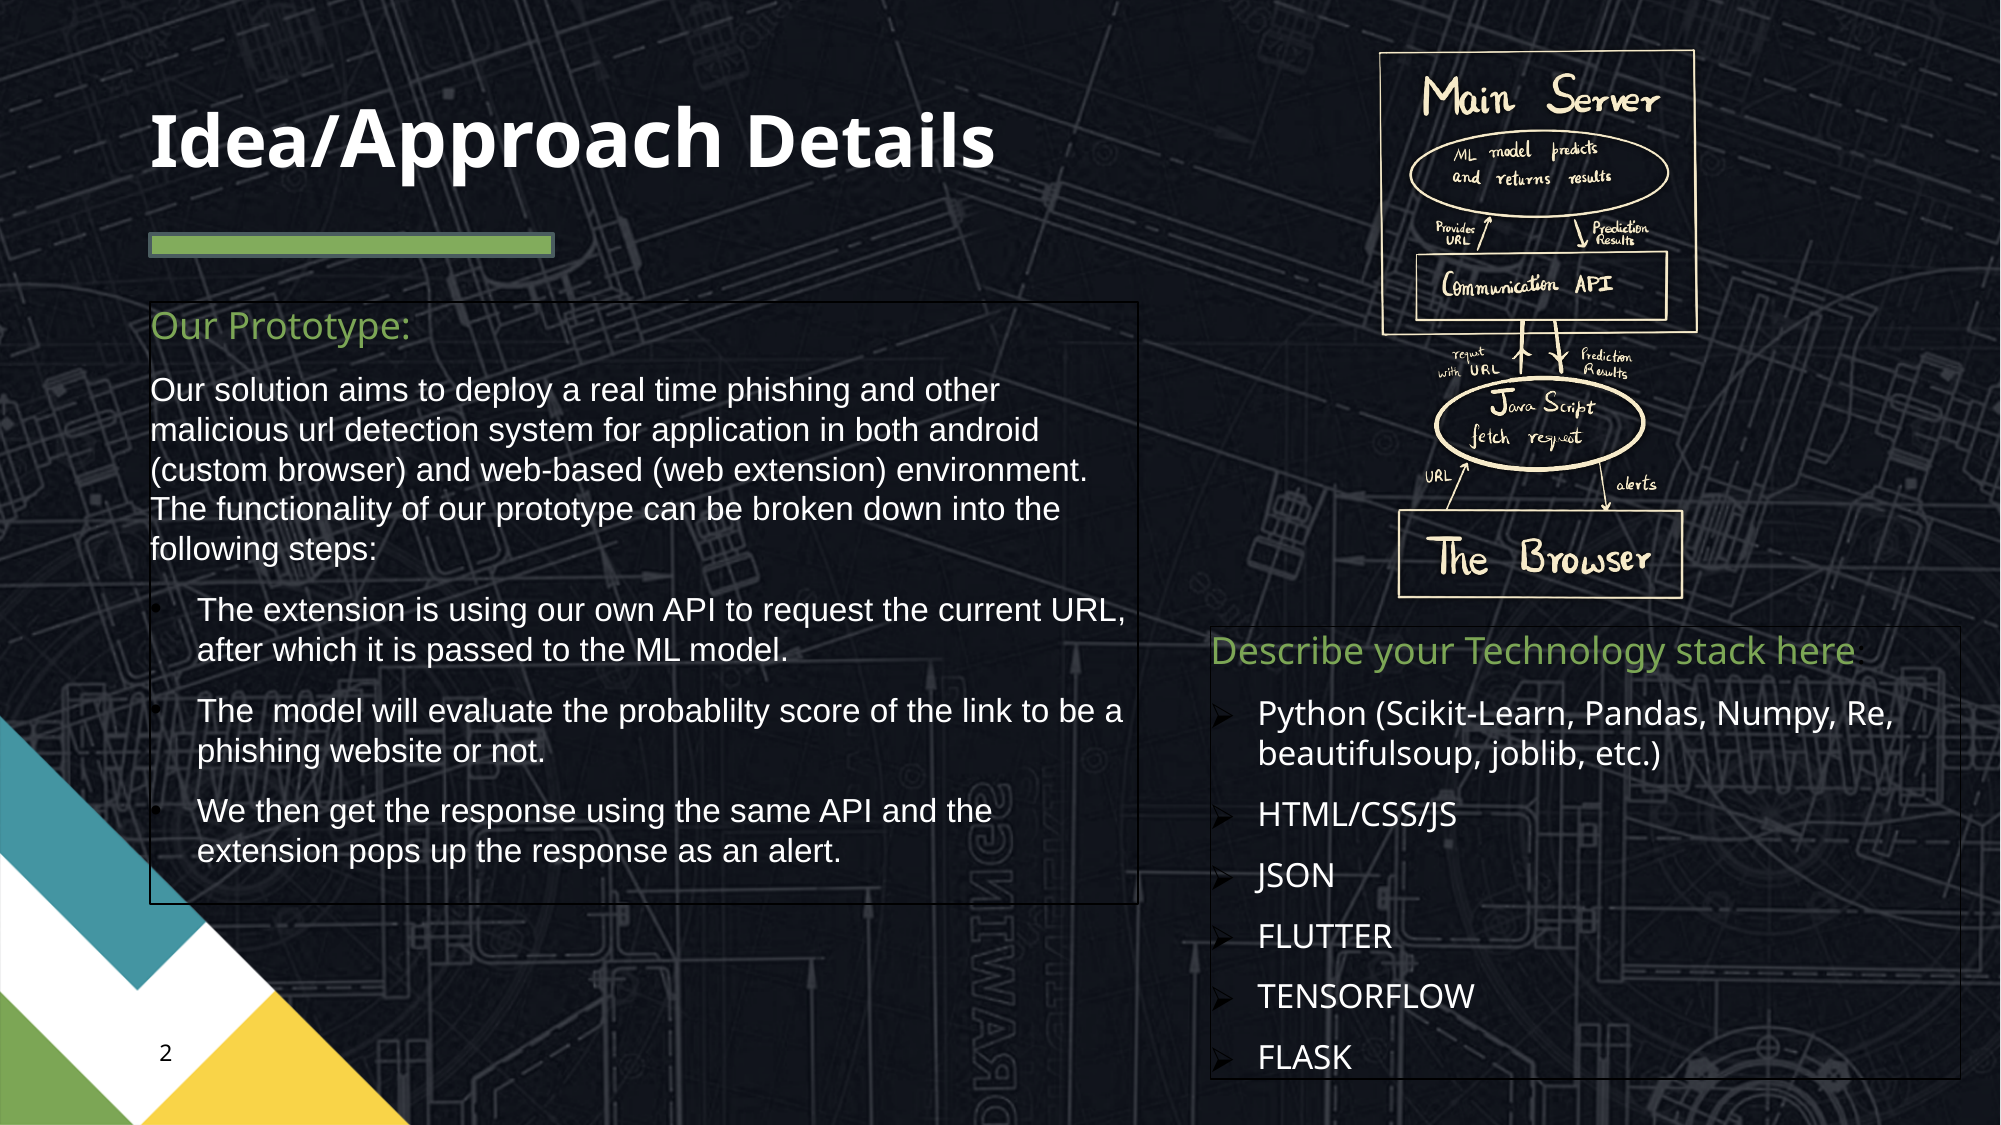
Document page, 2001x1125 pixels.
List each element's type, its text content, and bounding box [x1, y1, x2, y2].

text_box Our Prototype: Our solution aims to deploy a real time phishing and other malicious url detection system for application in both android (custom browser) and web-based (web extension) environment. The functionality of our prototype can be broken down into the following steps: The extension is using our own API to request the current URL, after which it is passed to the ML model. The model will evaluate the probablilty score of the link to be a phishing website or not. We then get the response using the same API and the extension pops up the response as an alert. [150, 302, 1139, 905]
picture [0, 0, 2001, 1125]
title Idea/Approach Details [150, 84, 1019, 185]
slide_number 2 [159, 1038, 246, 1080]
text_box [148, 232, 555, 258]
text_box Describe your Technology stack here: Python (Scikit-Learn, Pandas, Numpy, Re, beautifulsoup, joblib, etc.) HTML/CSS/JS JSON FLUTTER TENSORFLOW FLASK [1210, 862, 1961, 1080]
